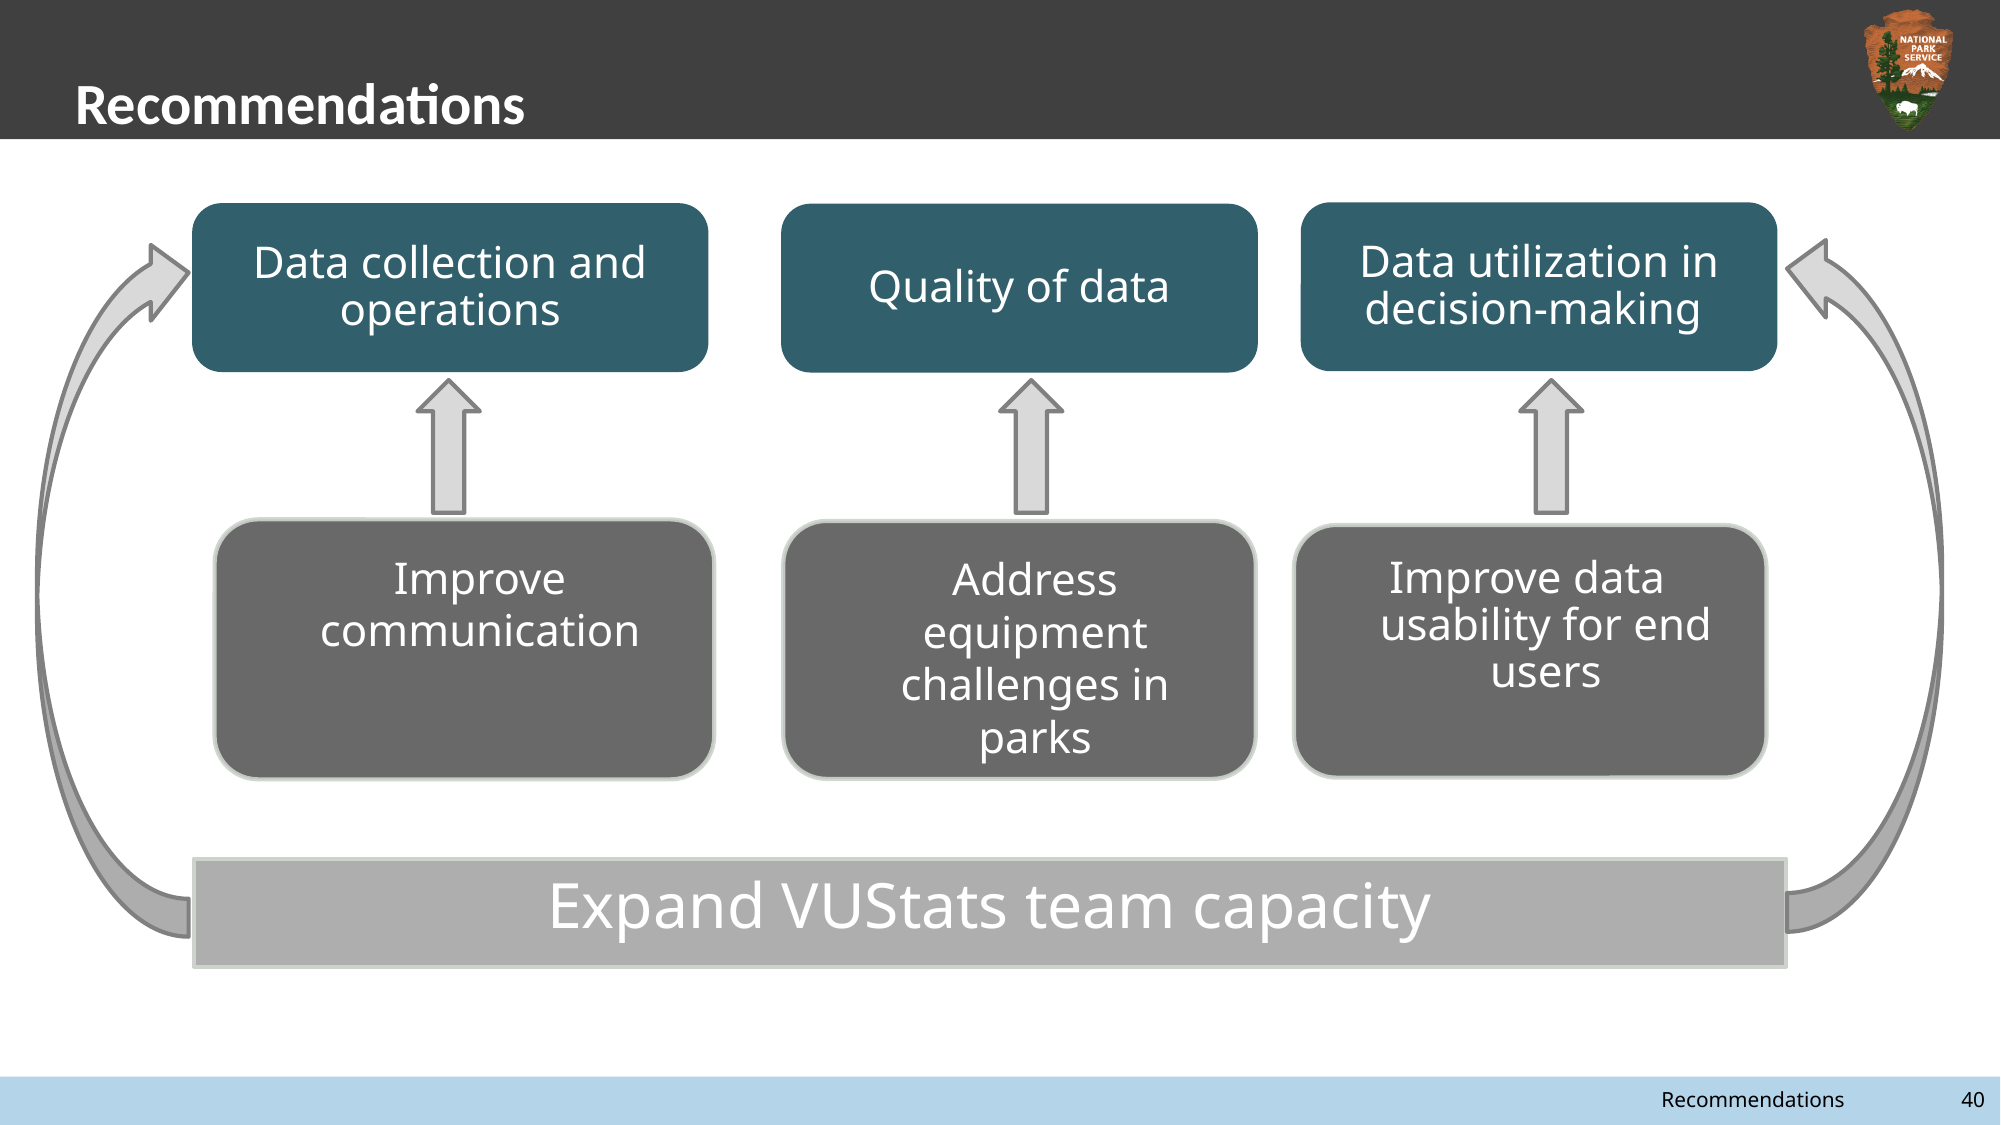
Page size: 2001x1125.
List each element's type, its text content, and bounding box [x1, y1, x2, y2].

slide_number Recommendations 40 [1533, 1079, 2000, 1122]
text_box [34, 243, 188, 939]
picture [1864, 9, 1953, 131]
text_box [193, 45, 1787, 1100]
text_box [1790, 238, 1945, 934]
title Recommendations [75, 3, 1806, 137]
